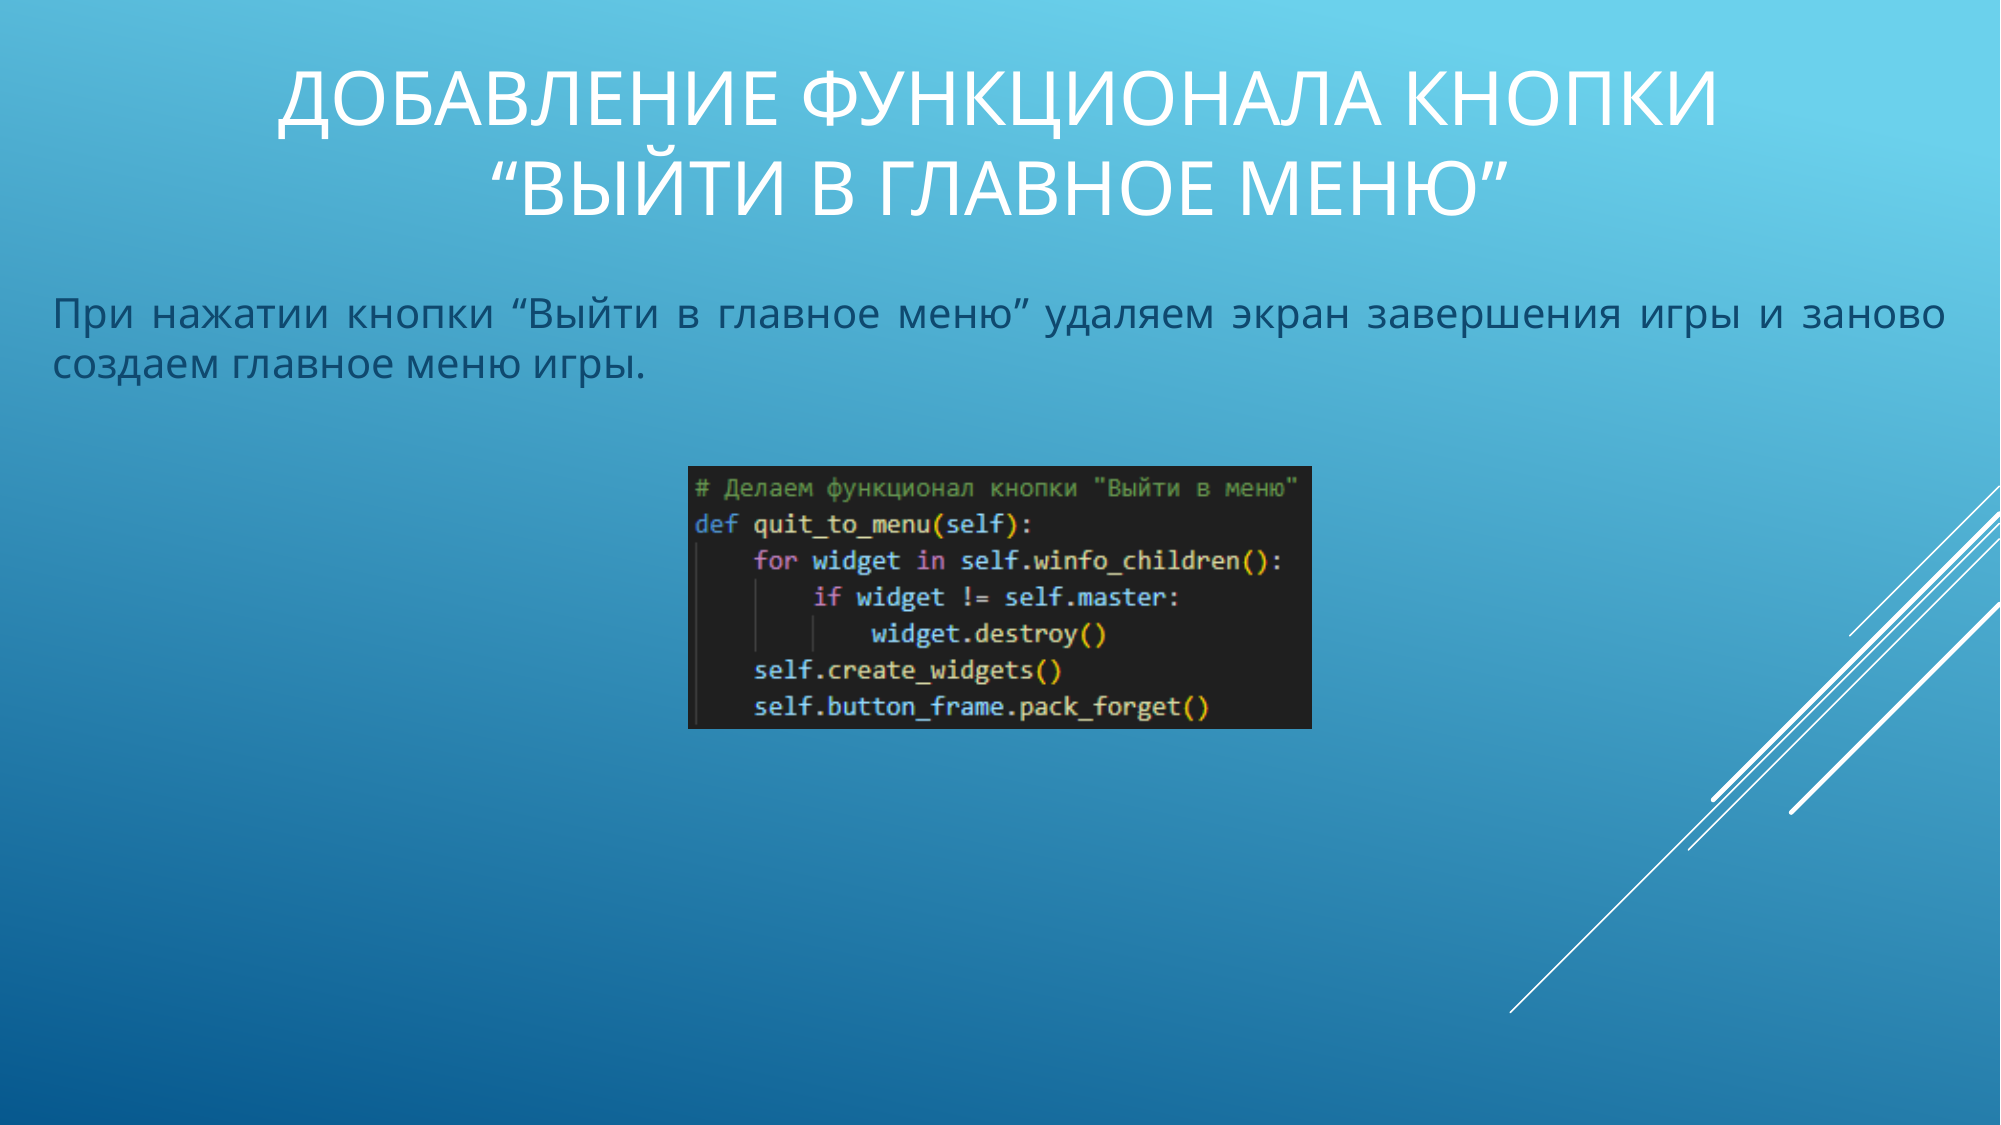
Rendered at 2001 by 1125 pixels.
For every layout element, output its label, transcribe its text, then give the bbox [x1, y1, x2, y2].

list При нажатии кнопки “Выйти в главное меню” удаляем экран завершения игры и заново создаем главное меню игры. [37, 265, 1963, 408]
title Добавление функционала кнопки “выйти в главное меню” [246, 34, 1754, 245]
picture [688, 466, 1312, 729]
